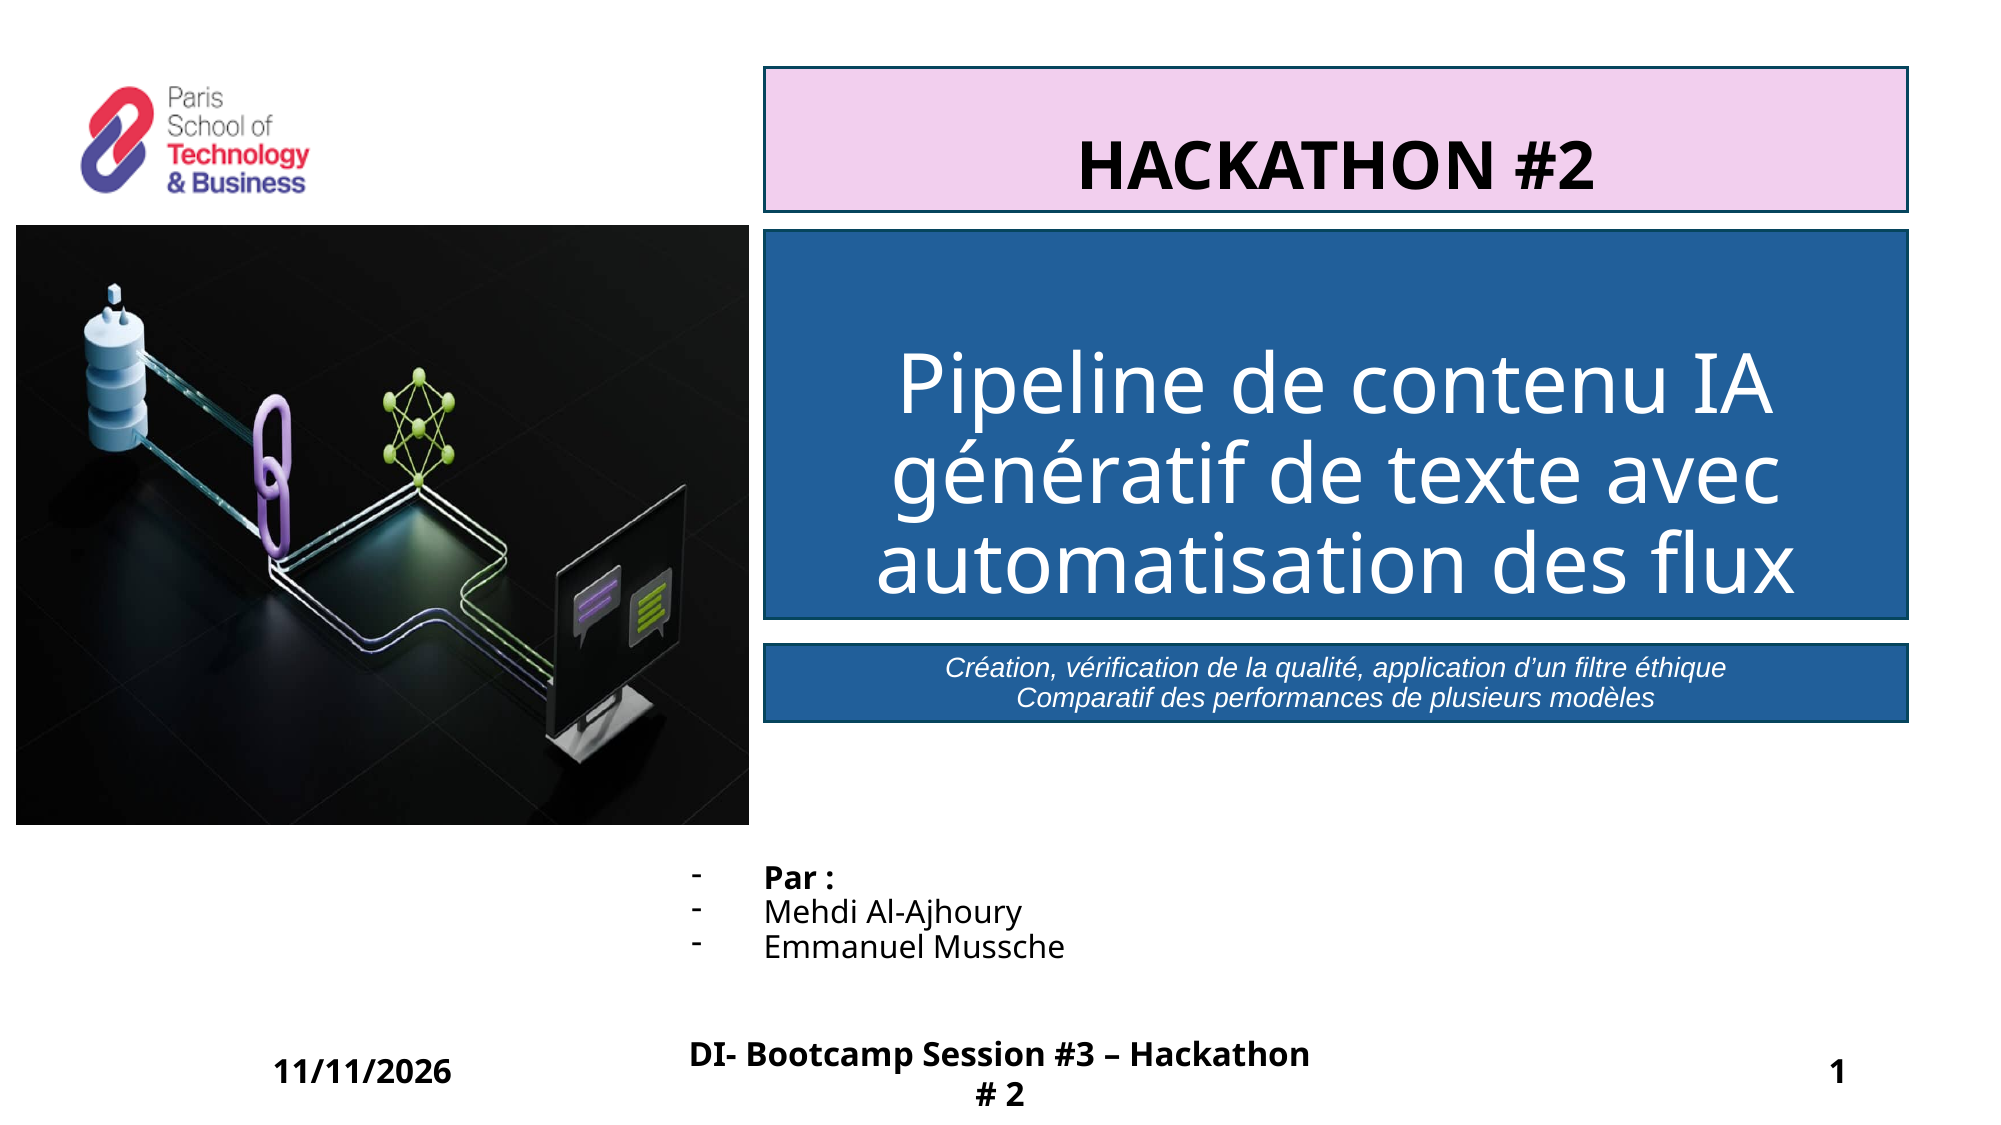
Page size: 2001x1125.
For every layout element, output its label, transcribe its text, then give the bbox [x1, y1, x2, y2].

text_box Par : Mehdi Al-Ajhoury Emmanuel Mussche [676, 824, 1096, 973]
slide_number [137, 1042, 588, 1103]
text_box Création, vérification de la qualité, application d’un filtre éthique Comparatif des performances de plusieurs modèles [763, 643, 1909, 723]
footer DI- Bootcamp Session #3 – Hackathon # 2 [662, 1042, 1338, 1103]
text_box HACKATHON #2 [763, 66, 1909, 213]
slide_number 1 [1412, 1042, 1863, 1103]
picture [15, 21, 749, 825]
title Pipeline de contenu IA génératif de texte avec automatisation des flux [763, 229, 1909, 620]
